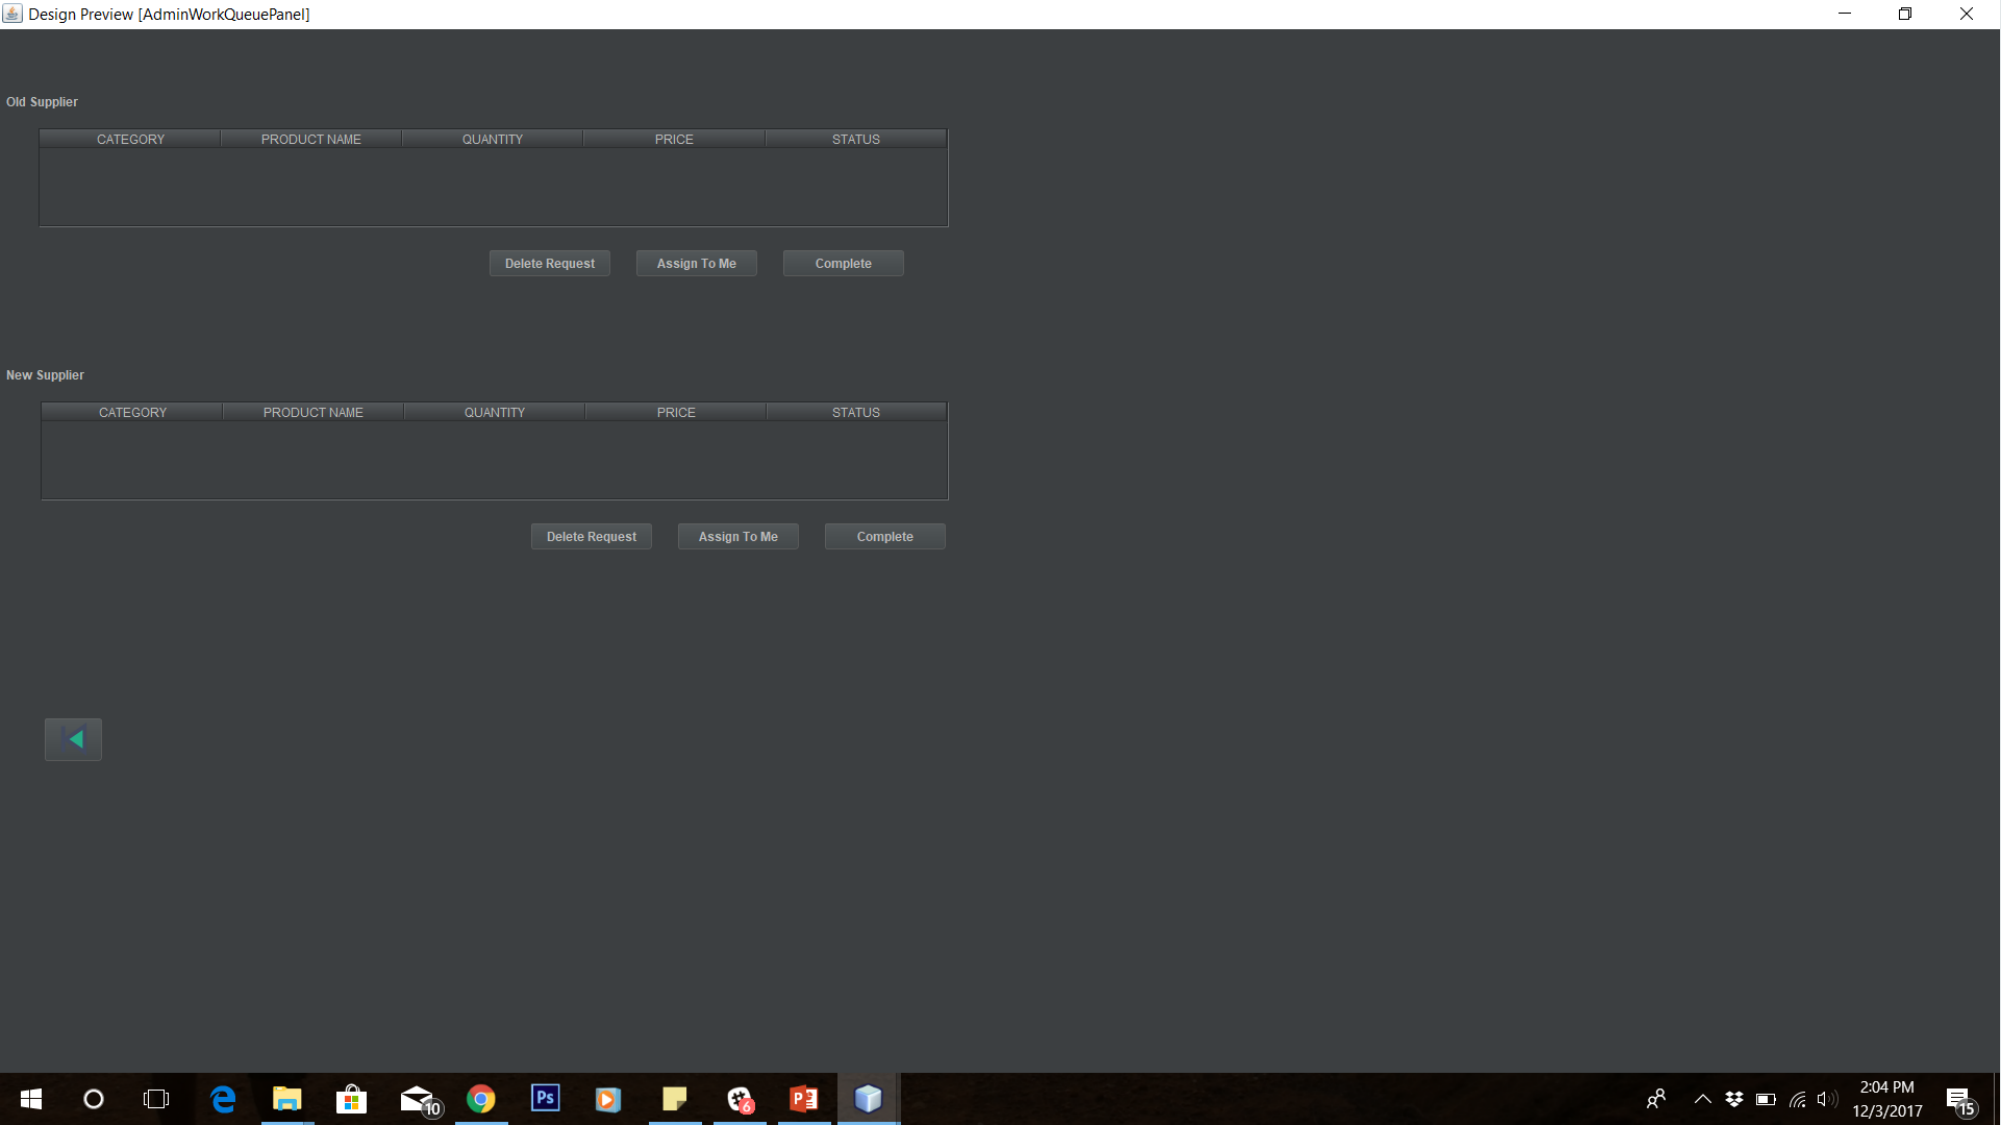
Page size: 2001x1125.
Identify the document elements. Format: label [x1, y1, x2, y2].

list [0, 0, 2000, 1125]
